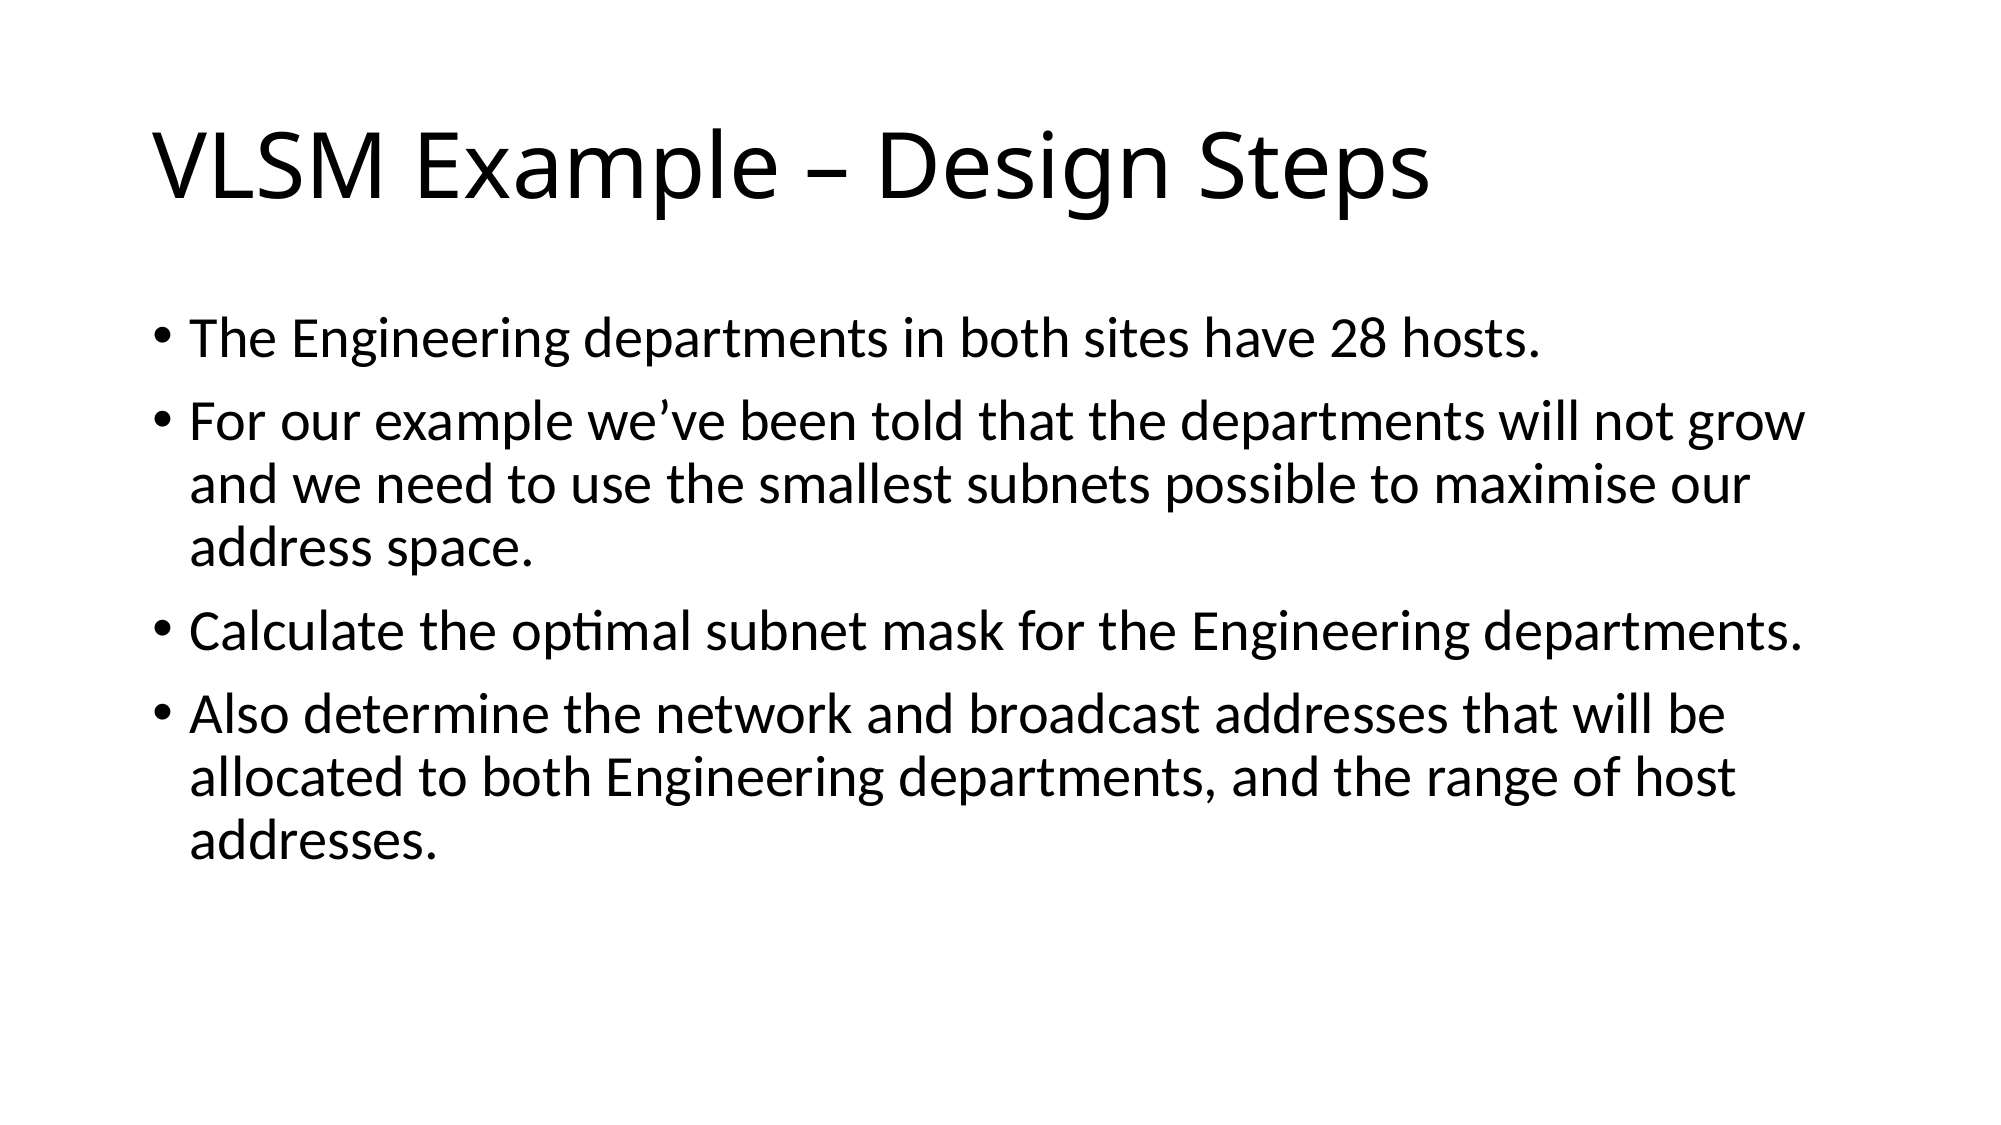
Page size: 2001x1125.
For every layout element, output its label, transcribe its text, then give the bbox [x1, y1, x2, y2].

title VLSM Example – Design Steps [137, 59, 1863, 278]
list The Engineering departments in both sites have 28 hosts. For our example we’ve been told that the departments will not grow and we need to use the smallest subnets possible to maximise our address space. Calculate the optimal subnet mask for the Engineering departments. Also determine the network and broadcast addresses that will be allocated to both Engineering departments, and the range of host addresses. [137, 299, 1863, 1014]
